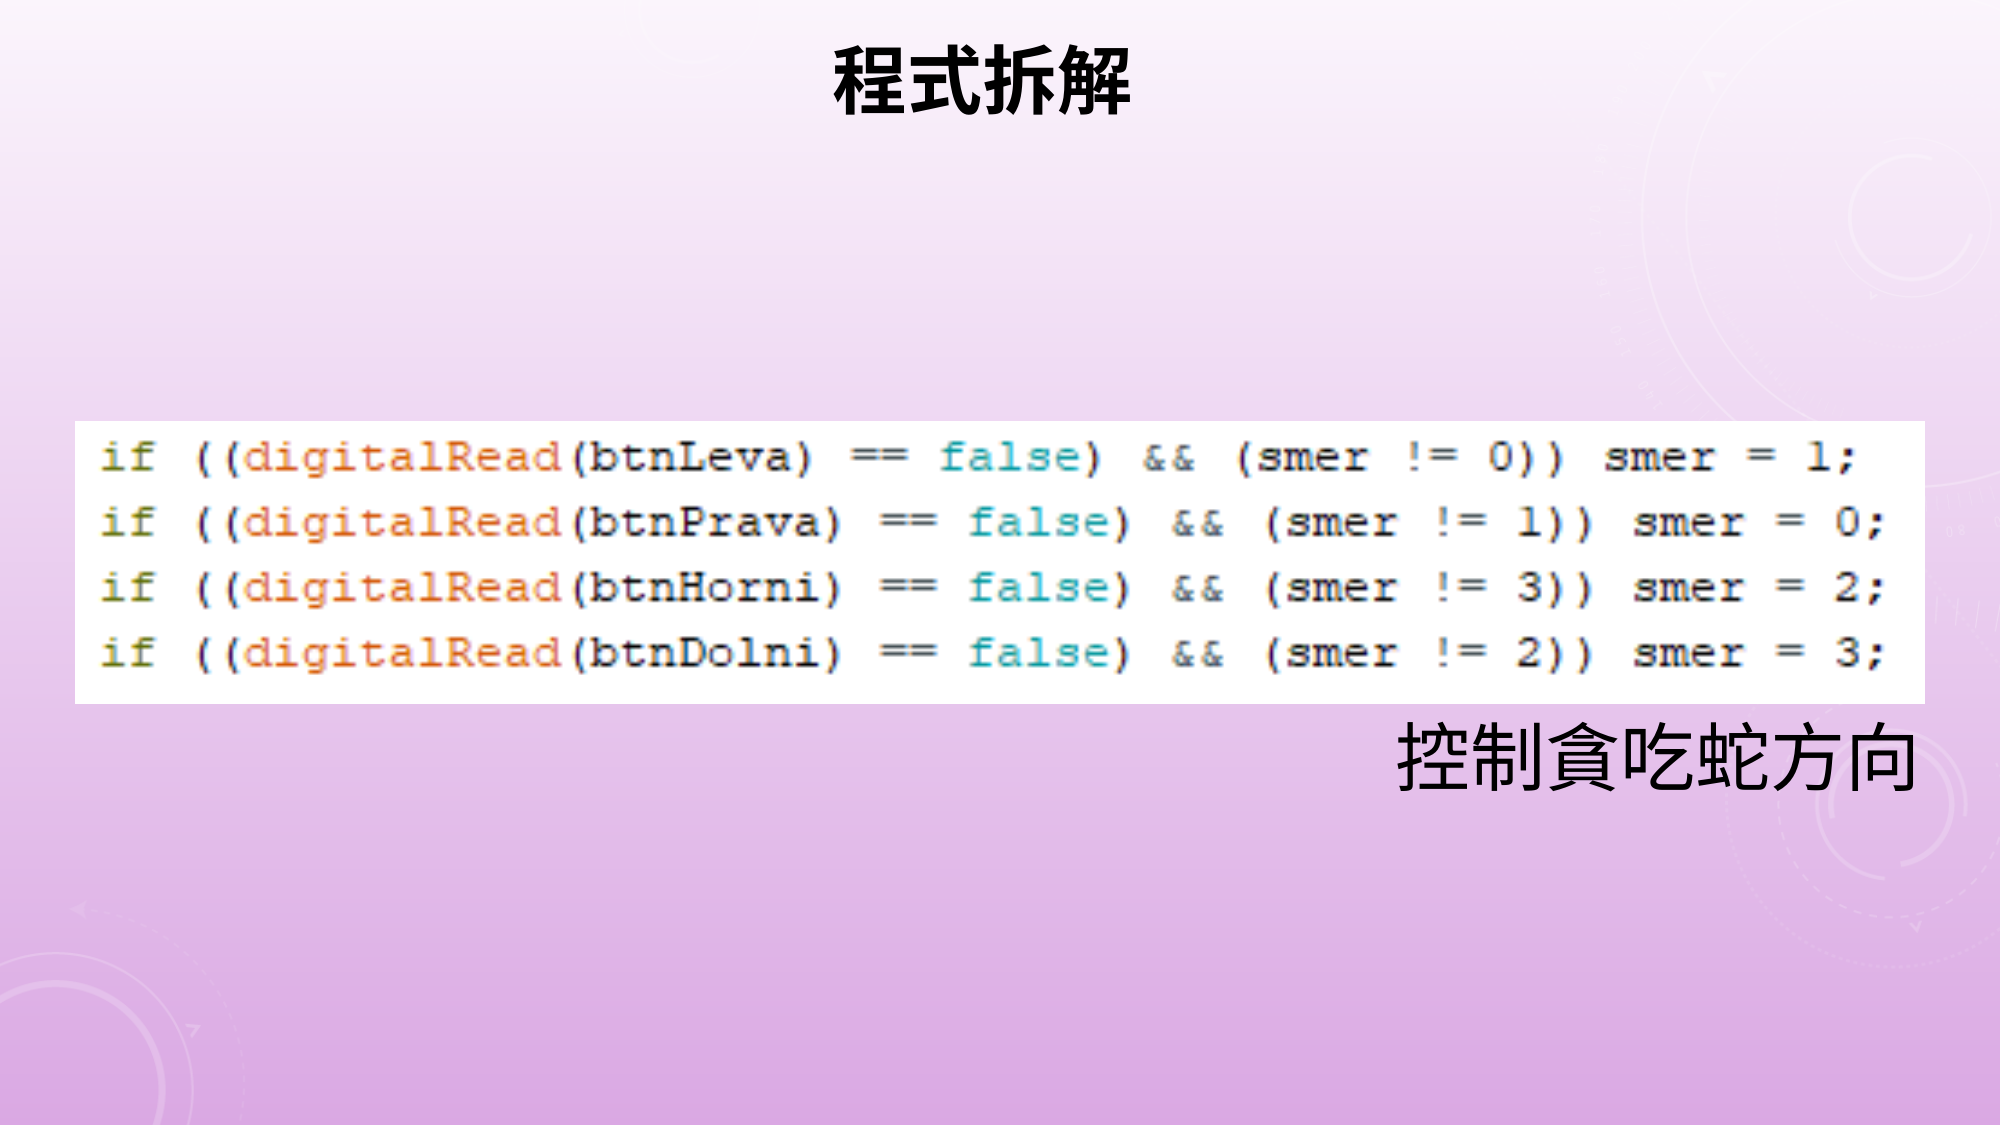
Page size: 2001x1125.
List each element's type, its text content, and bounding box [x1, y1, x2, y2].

picture [0, 0, 2000, 1125]
text_box 控制貪吃蛇方向 [1247, 703, 2000, 808]
text_box 程式拆解 [176, 26, 1789, 131]
